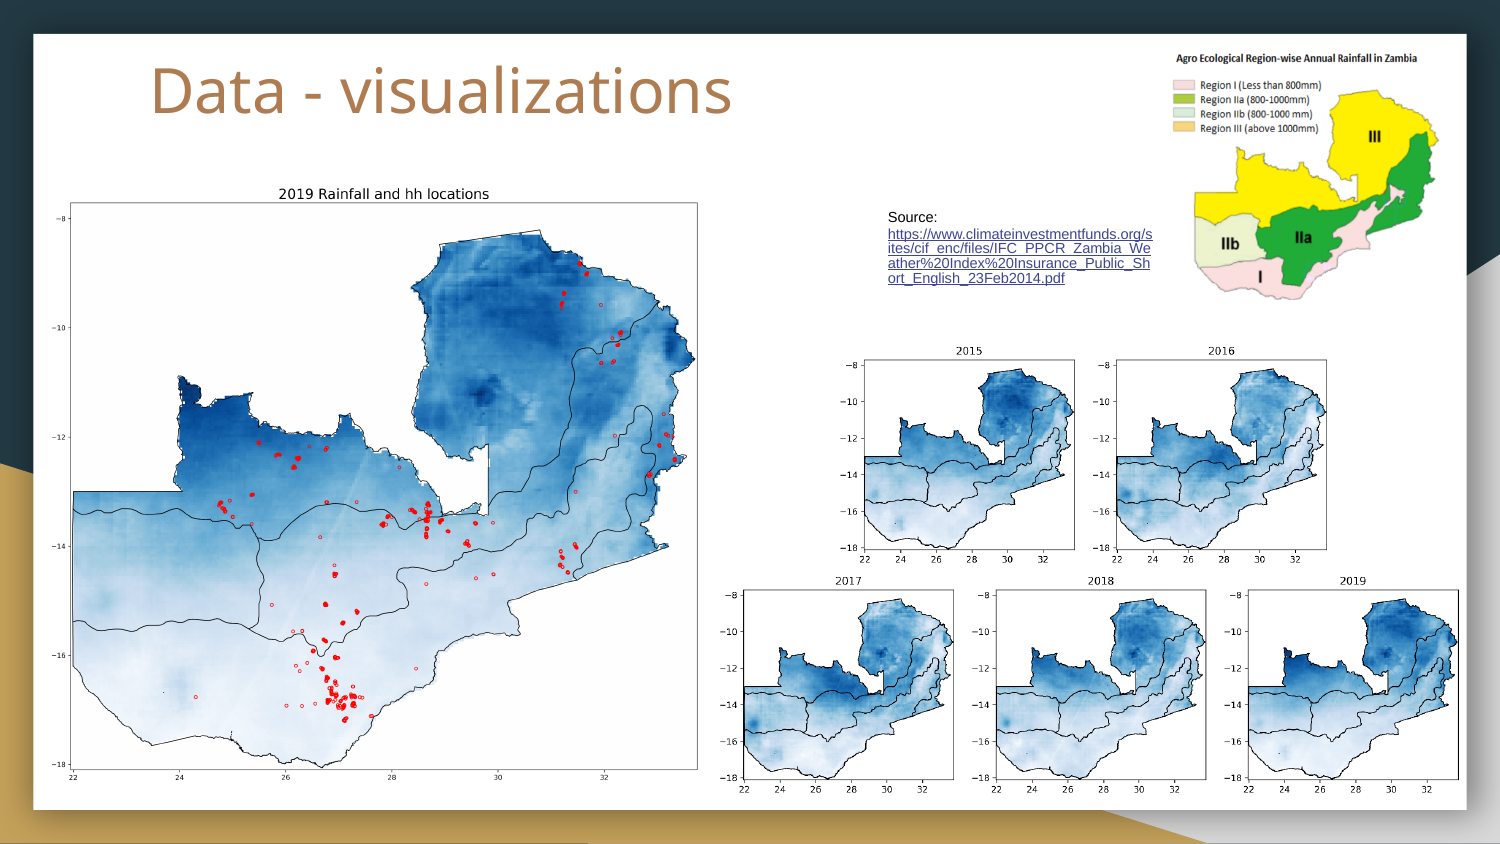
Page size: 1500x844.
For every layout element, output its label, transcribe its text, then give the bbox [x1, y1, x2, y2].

picture [711, 339, 1464, 801]
picture [46, 183, 702, 786]
title Data - visualizations [134, 35, 1366, 193]
picture [1169, 46, 1441, 300]
text_box Source: https://www.climateinvestmentfunds.org/sites/cif_enc/files/IFC_PPCR_Zambia_Weather%20Index%20Insurance_Public_Short_English_23Feb2014.pdf [872, 192, 1164, 275]
